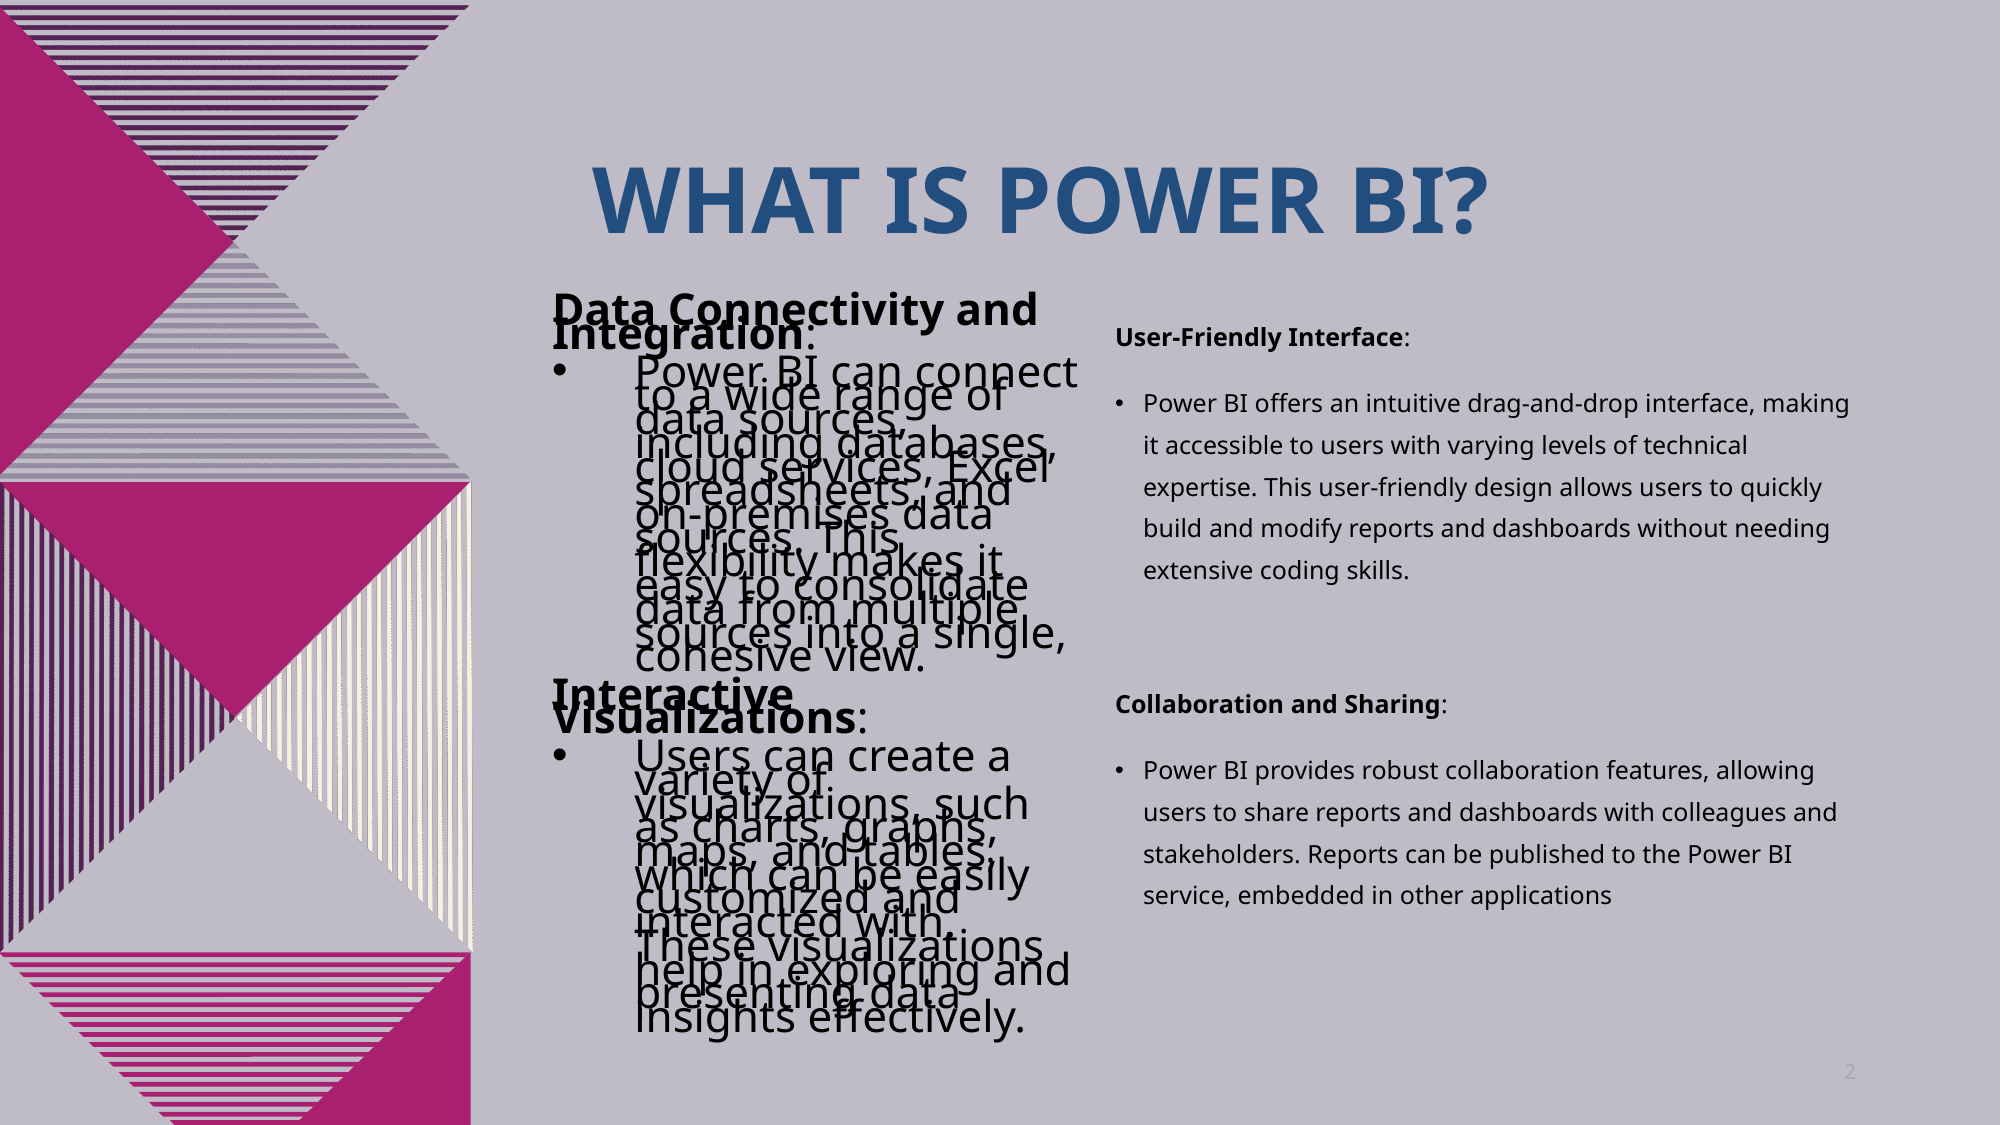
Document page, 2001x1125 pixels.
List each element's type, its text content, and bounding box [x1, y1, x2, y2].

picture [0, 0, 468, 241]
picture [0, 242, 469, 482]
list User-Friendly Interface: Power BI offers an intuitive drag-and-drop interface, making it accessible to users with varying levels of technical expertise. This user-friendly design allows users to quickly build and modify reports and dashboards without needing extensive coding skills. Collaboration and Sharing: Power BI provides robust collaboration features, allowing users to share reports and dashboards with colleagues and stakeholders. Reports can be published to the Power BI service, embedded in other applications [1100, 302, 1872, 1027]
picture [236, 481, 537, 952]
slide_number 2 [1796, 1042, 1872, 1103]
list Data Connectivity and Integration: Power BI can connect to a wide range of data sources, including databases, cloud services, Excel spreadsheets, and on-premises data sources. This flexibility makes it easy to consolidate data from multiple sources into a single, cohesive view. Interactive Visualizations: Users can create a variety of visualizations, such as charts, graphs, maps, and tables, which can be easily customized and interacted with. These visualizations help in exploring and presenting data insights effectively. [537, 302, 1100, 1079]
title WHAT IS power bi? [577, 146, 1550, 283]
picture [0, 483, 234, 951]
